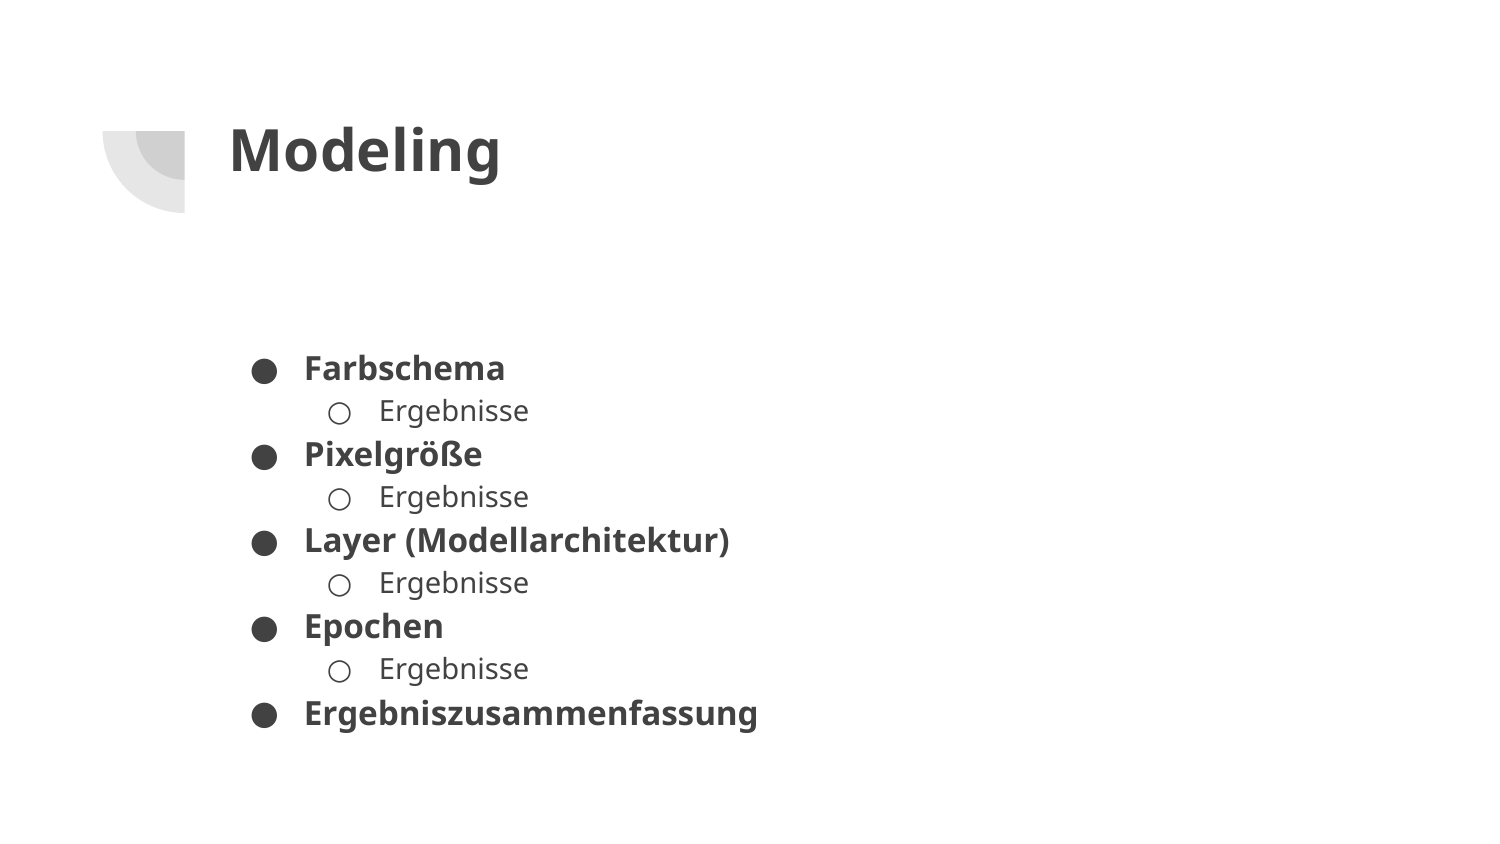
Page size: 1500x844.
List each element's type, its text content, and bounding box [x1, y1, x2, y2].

title Modeling [213, 98, 1368, 263]
list Farbschema Ergebnisse Pixelgröße Ergebnisse Layer (Modellarchitektur) Ergebnisse Epochen Ergebnisse Ergebniszusammenfassung [213, 326, 1368, 744]
